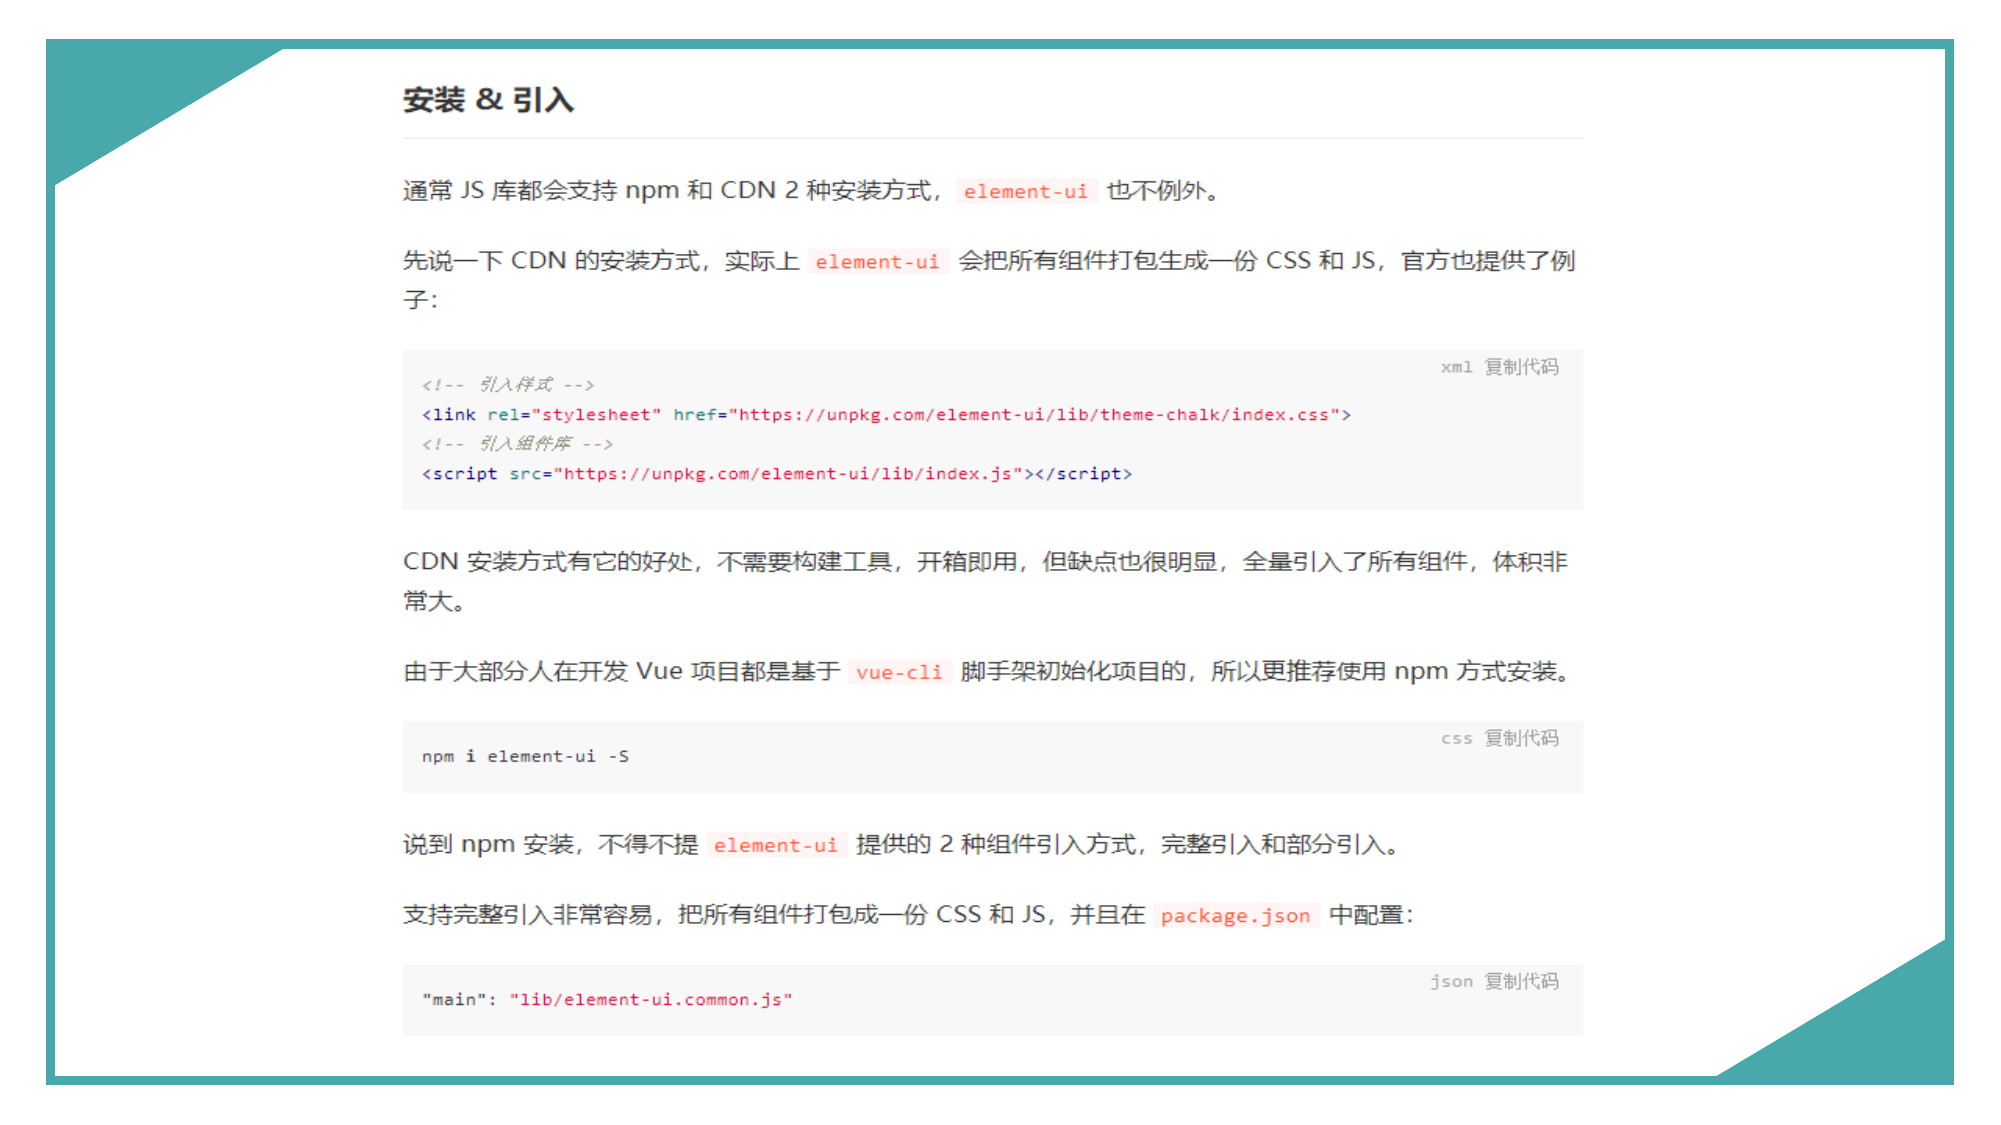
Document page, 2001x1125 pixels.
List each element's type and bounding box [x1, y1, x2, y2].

text_box [49, 43, 295, 190]
picture [357, 66, 1607, 1063]
text_box [50, 43, 1950, 1082]
text_box [1705, 935, 1951, 1082]
